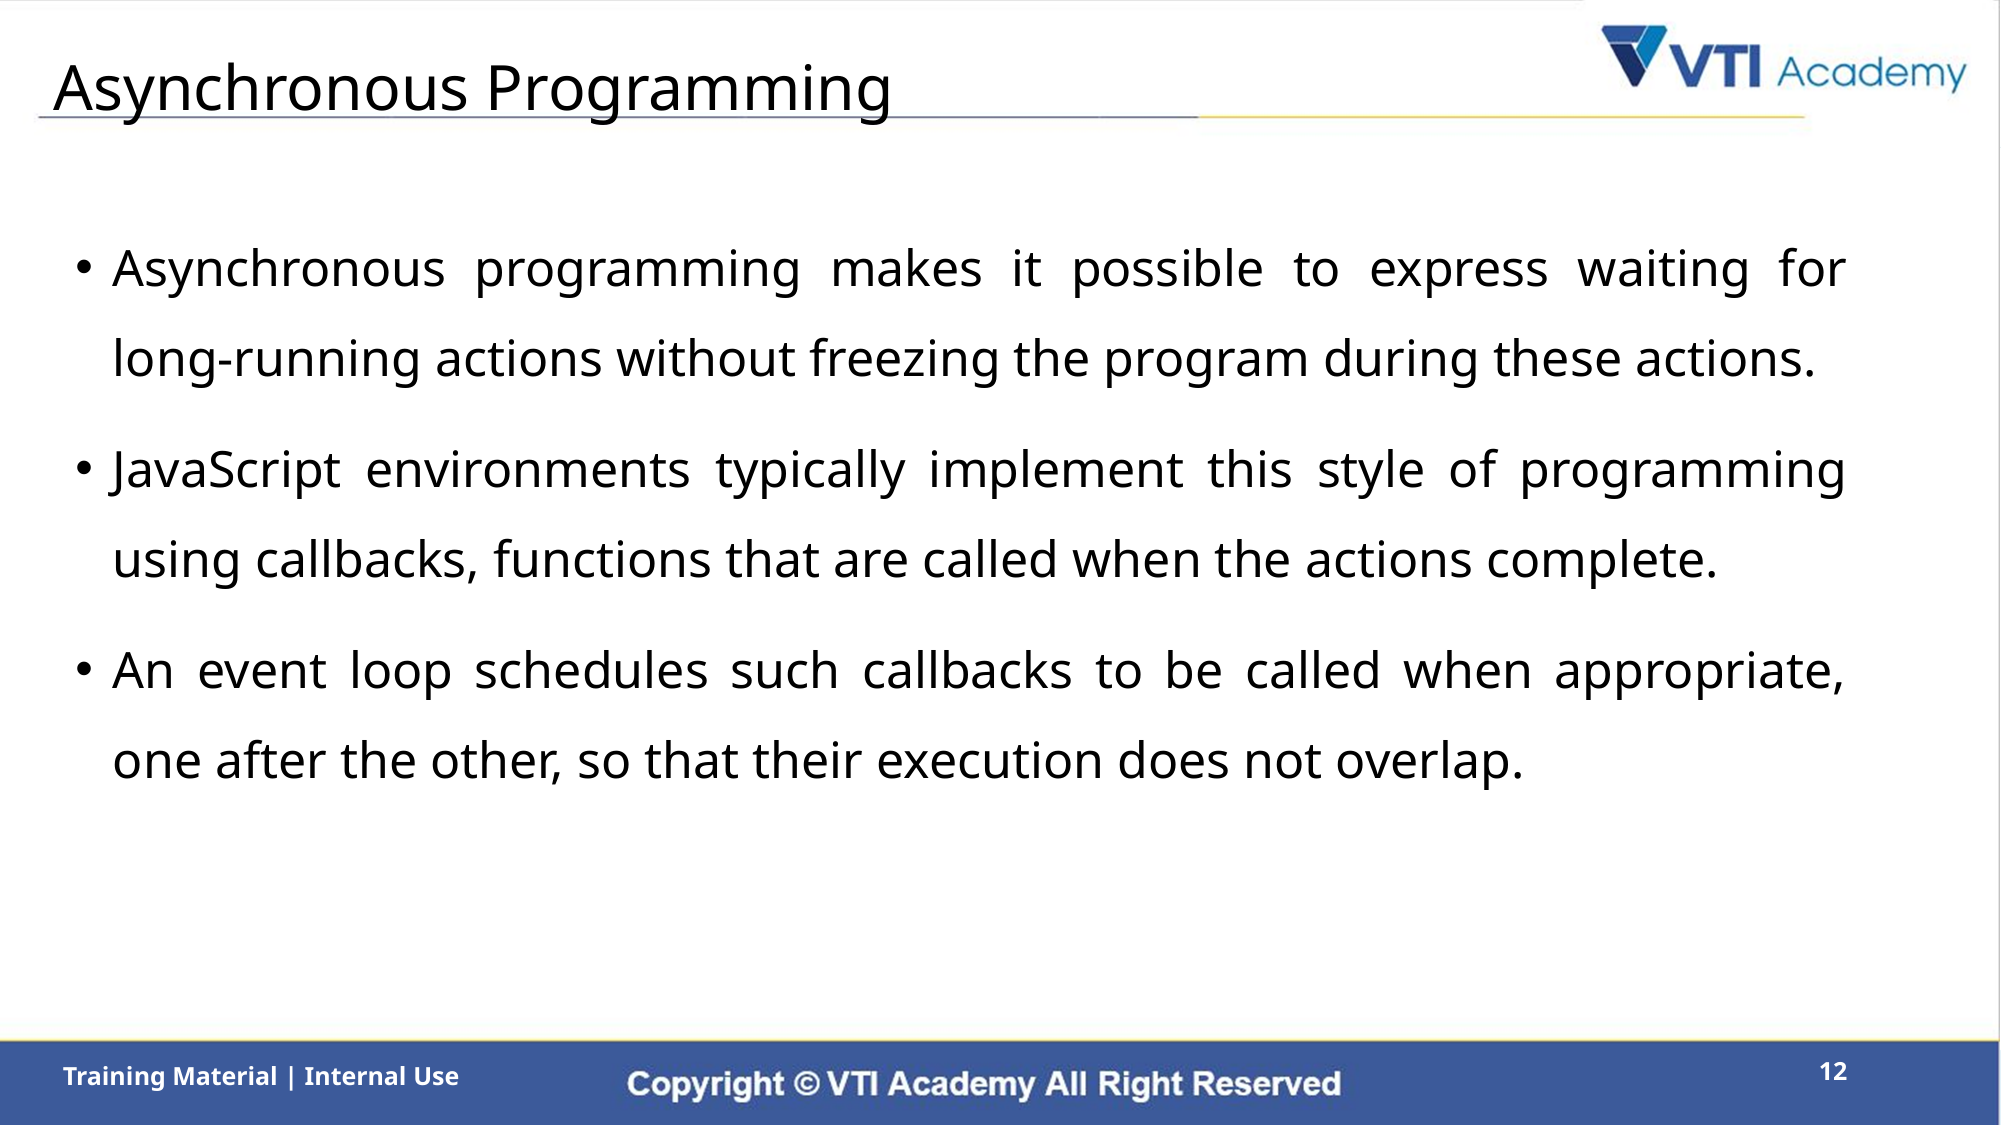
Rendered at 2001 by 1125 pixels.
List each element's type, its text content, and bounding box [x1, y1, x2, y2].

slide_number 12 [1412, 1042, 1863, 1103]
footer Training Material | Internal Use [0, 1045, 523, 1106]
list Asynchronous programming makes it possible to express waiting for long-running actions without freezing the program during these actions. JavaScript environments typically implement this style of programming using callbacks, functions that are called when the actions complete. An event loop schedules such callbacks to be called when appropriate, one after the other, so that their execution does not overlap. [60, 198, 1863, 1043]
title Asynchronous Programming [38, 33, 1379, 132]
picture [0, 0, 2001, 1125]
